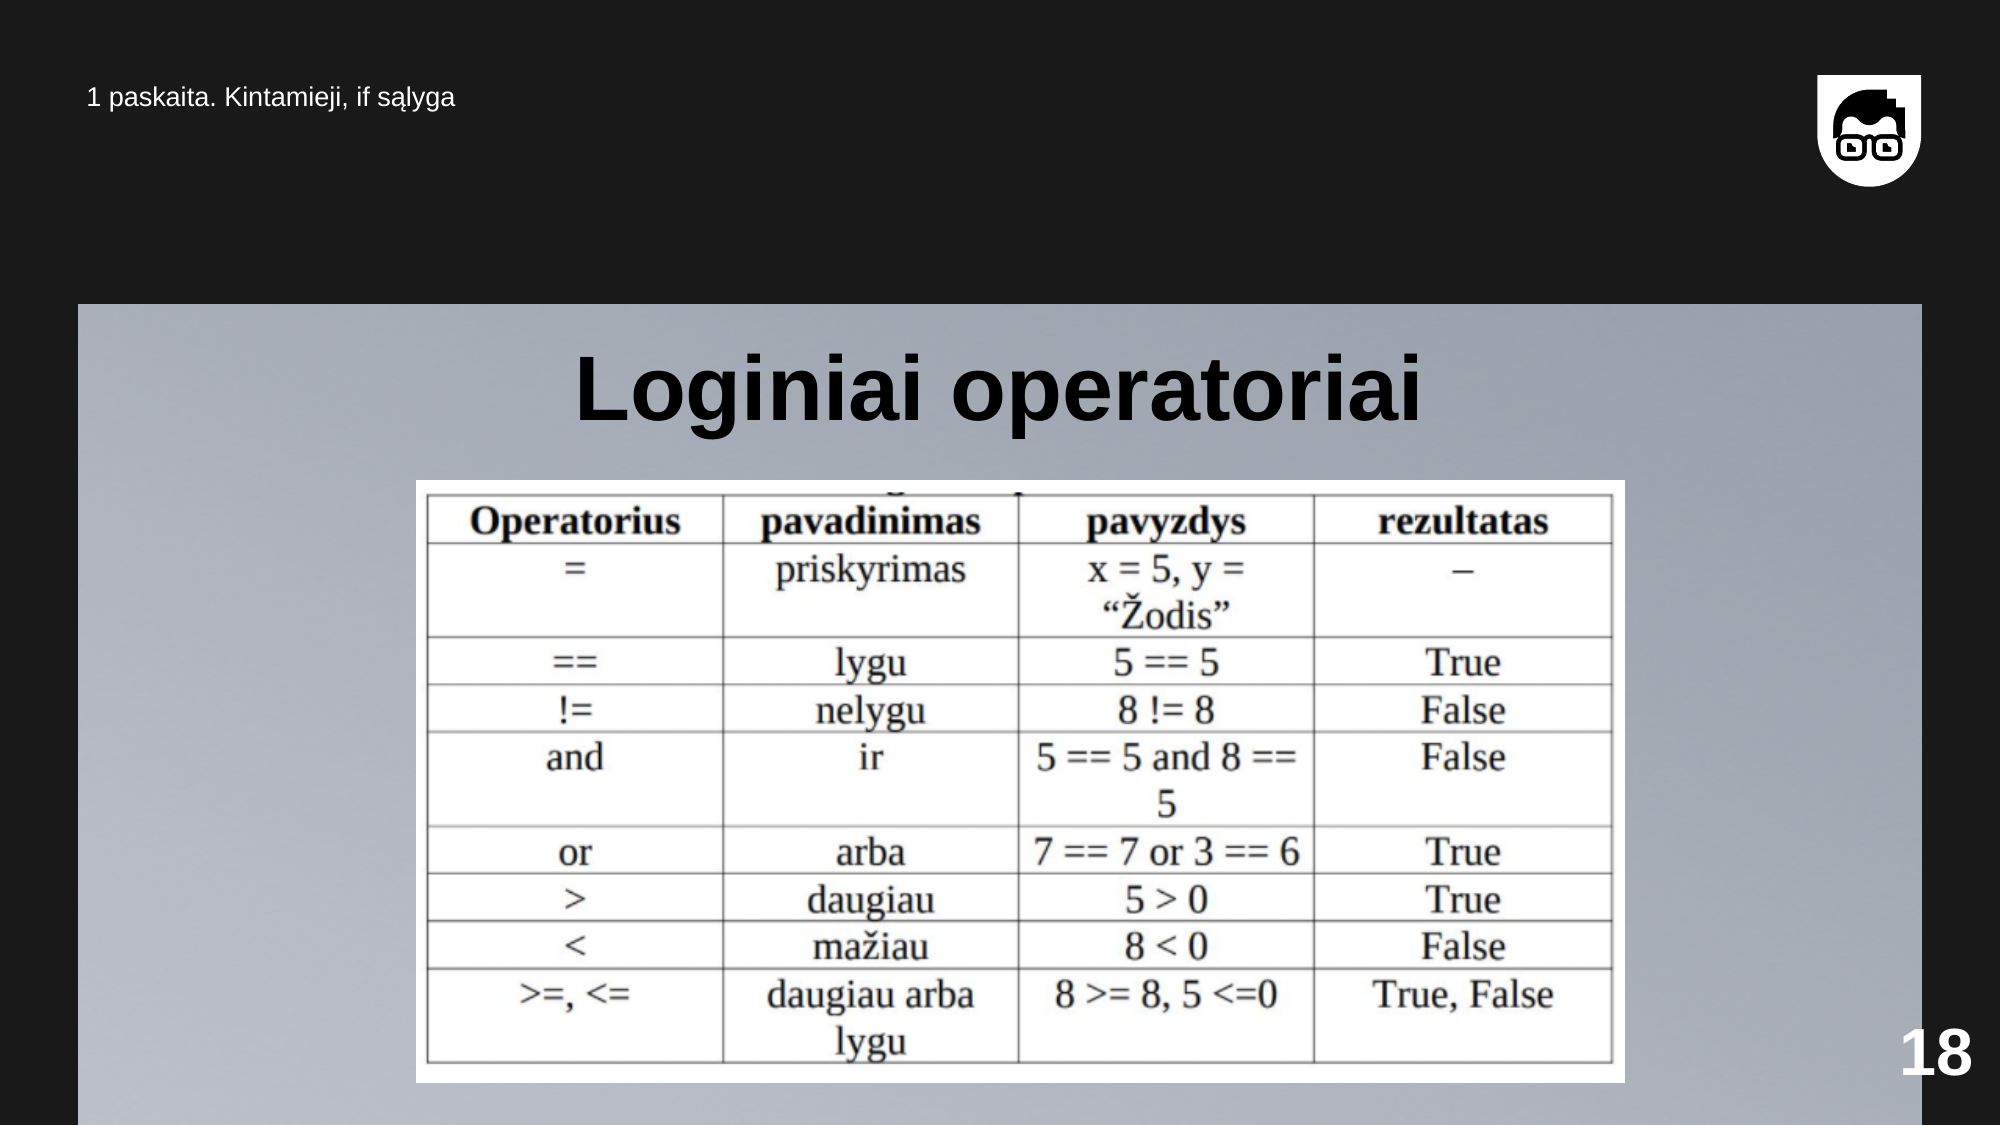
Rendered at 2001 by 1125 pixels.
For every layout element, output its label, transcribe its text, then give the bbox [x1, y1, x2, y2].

picture [78, 303, 1922, 1125]
text_box 18 [1929, 1001, 1989, 1097]
text_box 1 paskaita. Kintamieji, if sąlyga [78, 75, 1000, 150]
